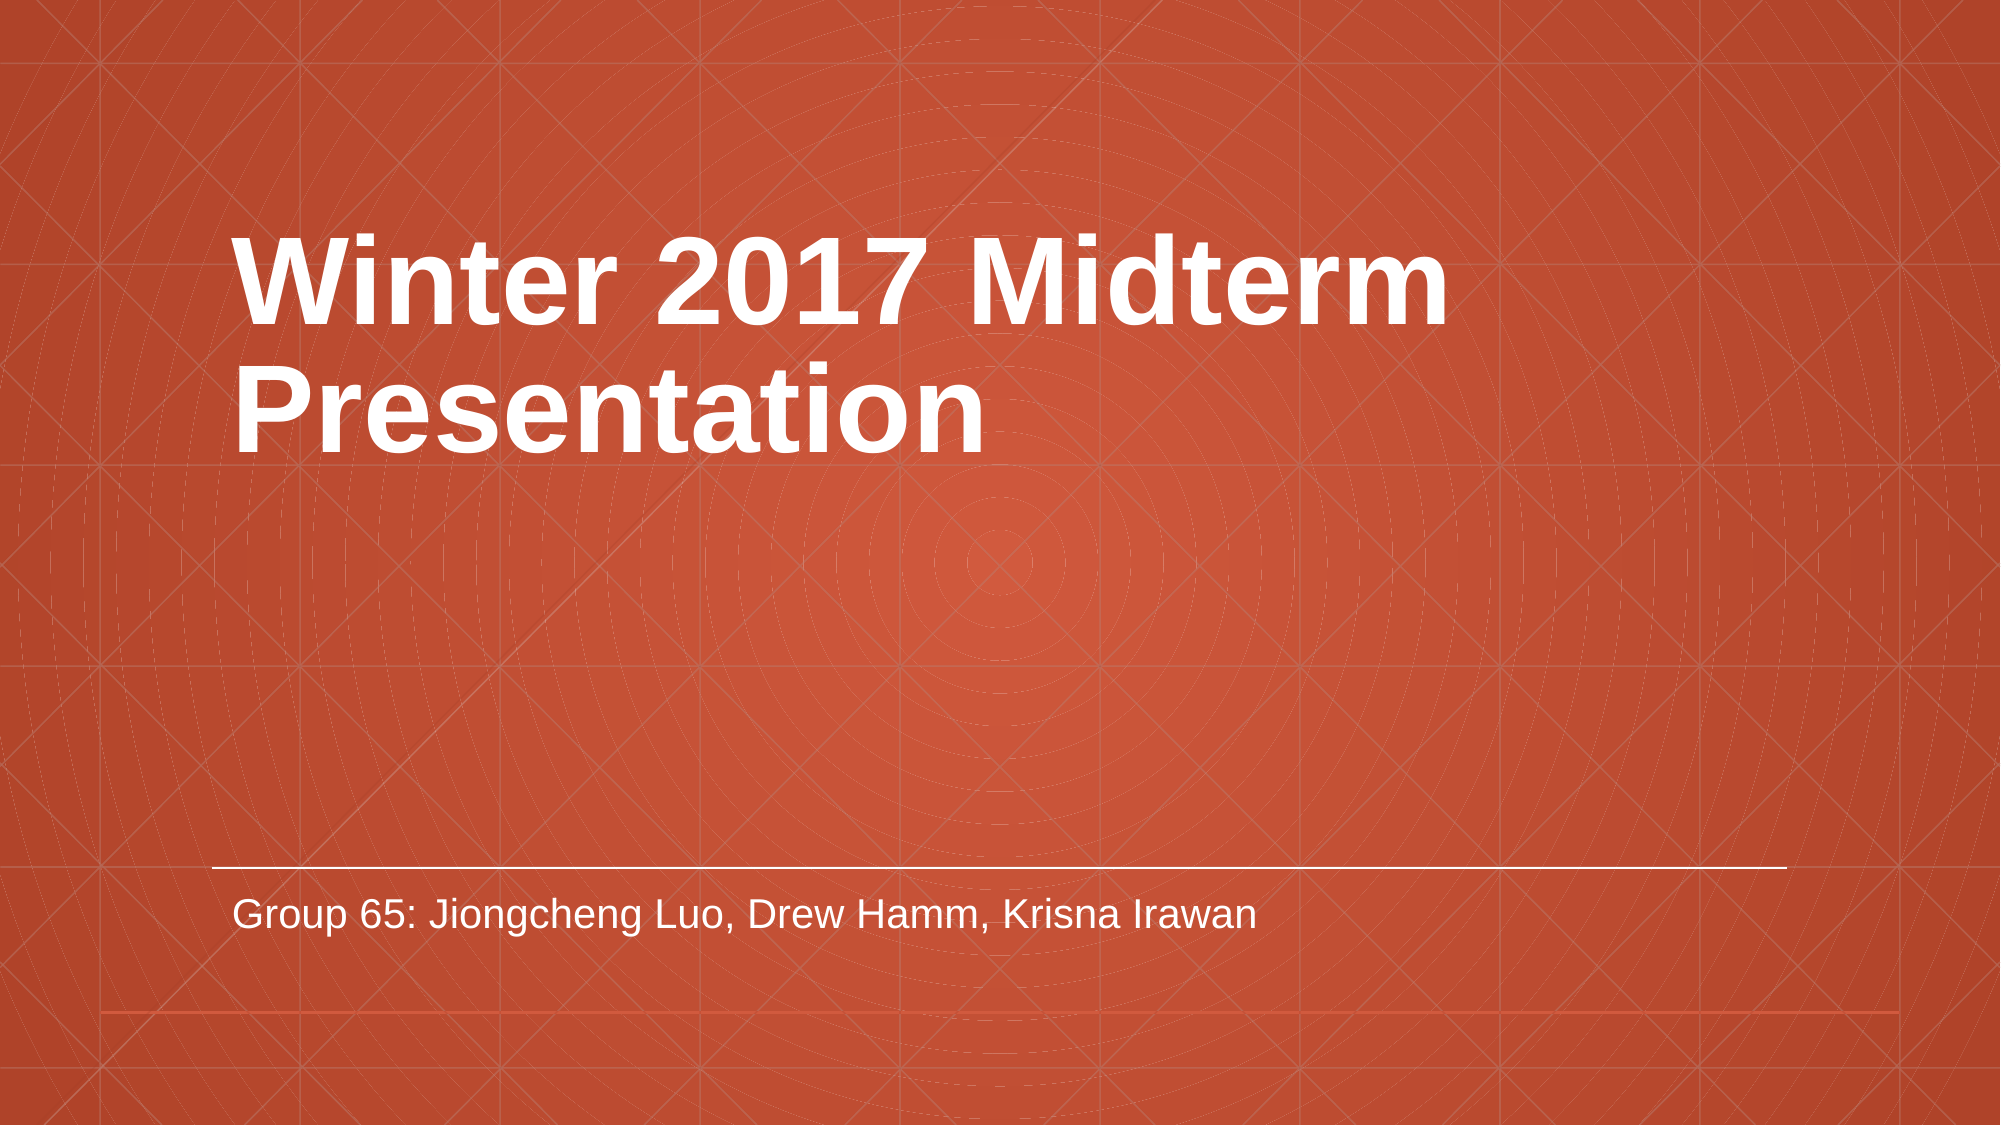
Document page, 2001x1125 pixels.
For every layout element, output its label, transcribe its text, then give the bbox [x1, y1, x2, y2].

list Group 65: Jiongcheng Luo, Drew Hamm, Krisna Irawan [216, 877, 1792, 953]
title Winter 2017 Midterm Presentation [216, 43, 1792, 493]
